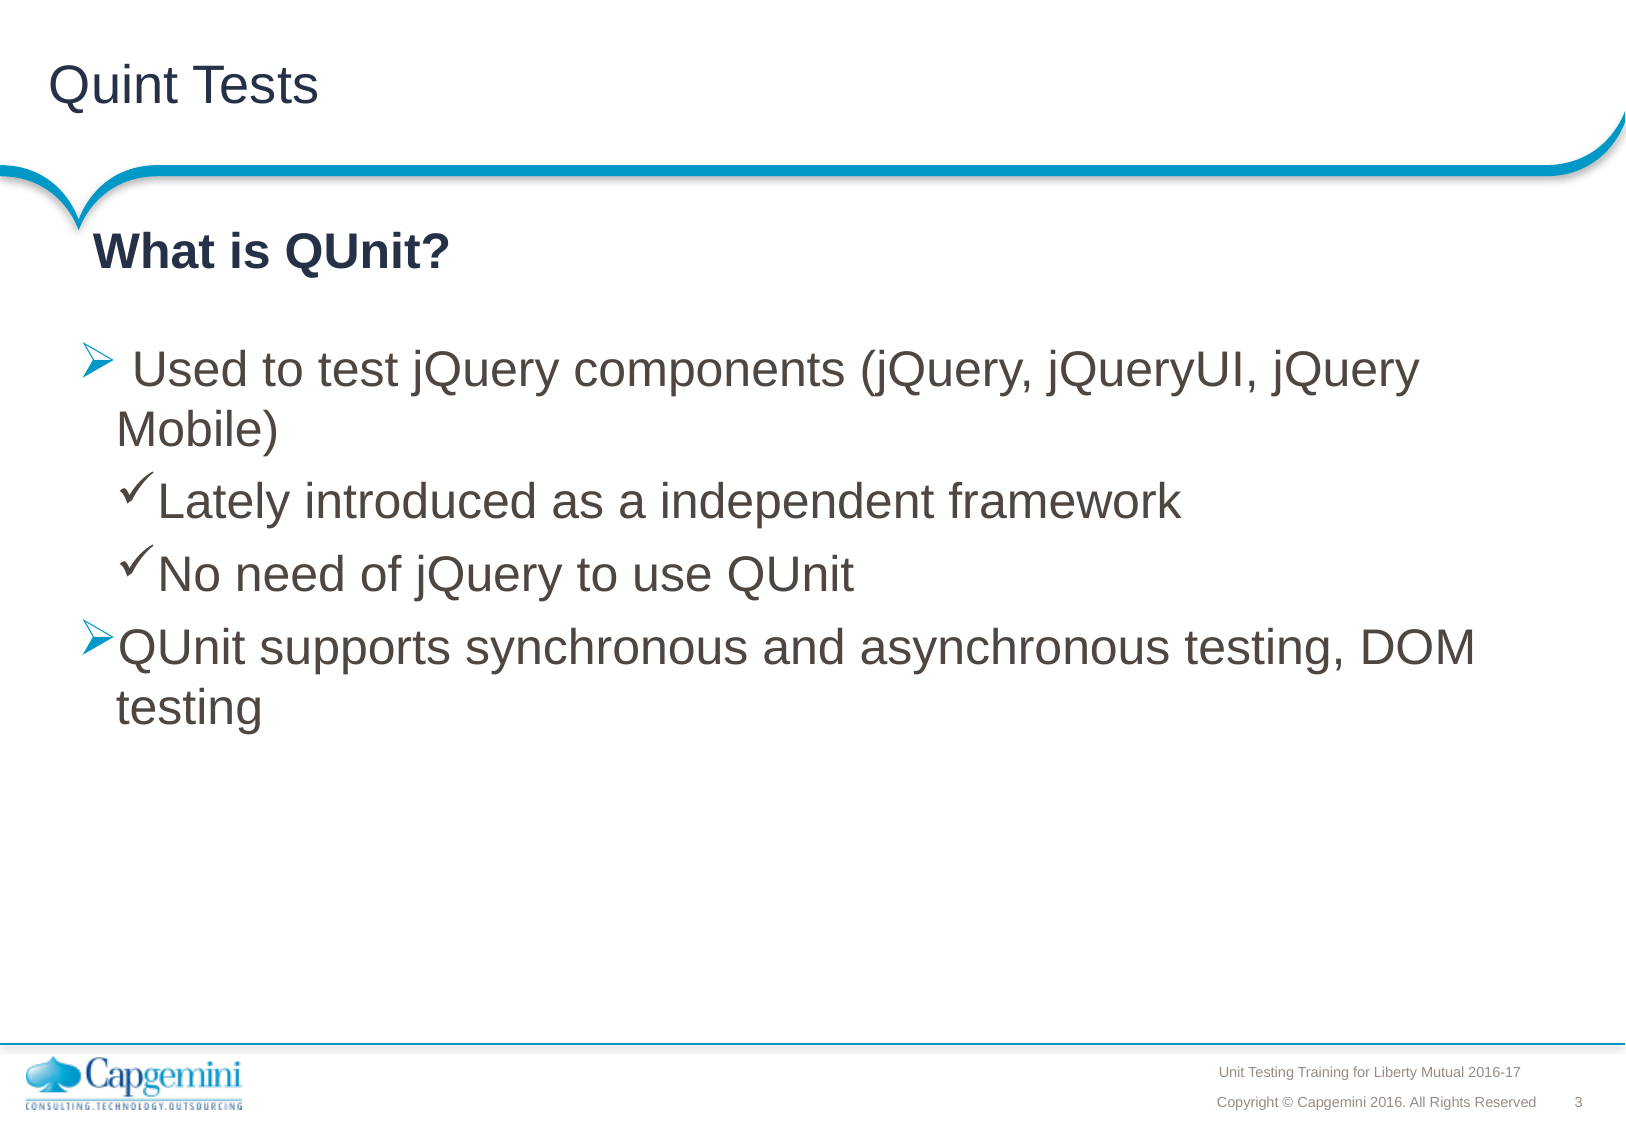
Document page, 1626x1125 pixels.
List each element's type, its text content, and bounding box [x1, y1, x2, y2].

title Quint Tests [0, 0, 1625, 165]
text_box [78, 931, 1504, 1125]
text_box What is QUnit? [78, 210, 1143, 286]
text_box [78, 233, 1504, 324]
picture [26, 1056, 78, 1110]
list Used to test jQuery components (jQuery, jQueryUI, jQuery Mobile) Lately introduced as a independent framework No need of jQuery to use QUnit QUnit supports synchronous and asynchronous testing, DOM testing [78, 324, 1598, 931]
